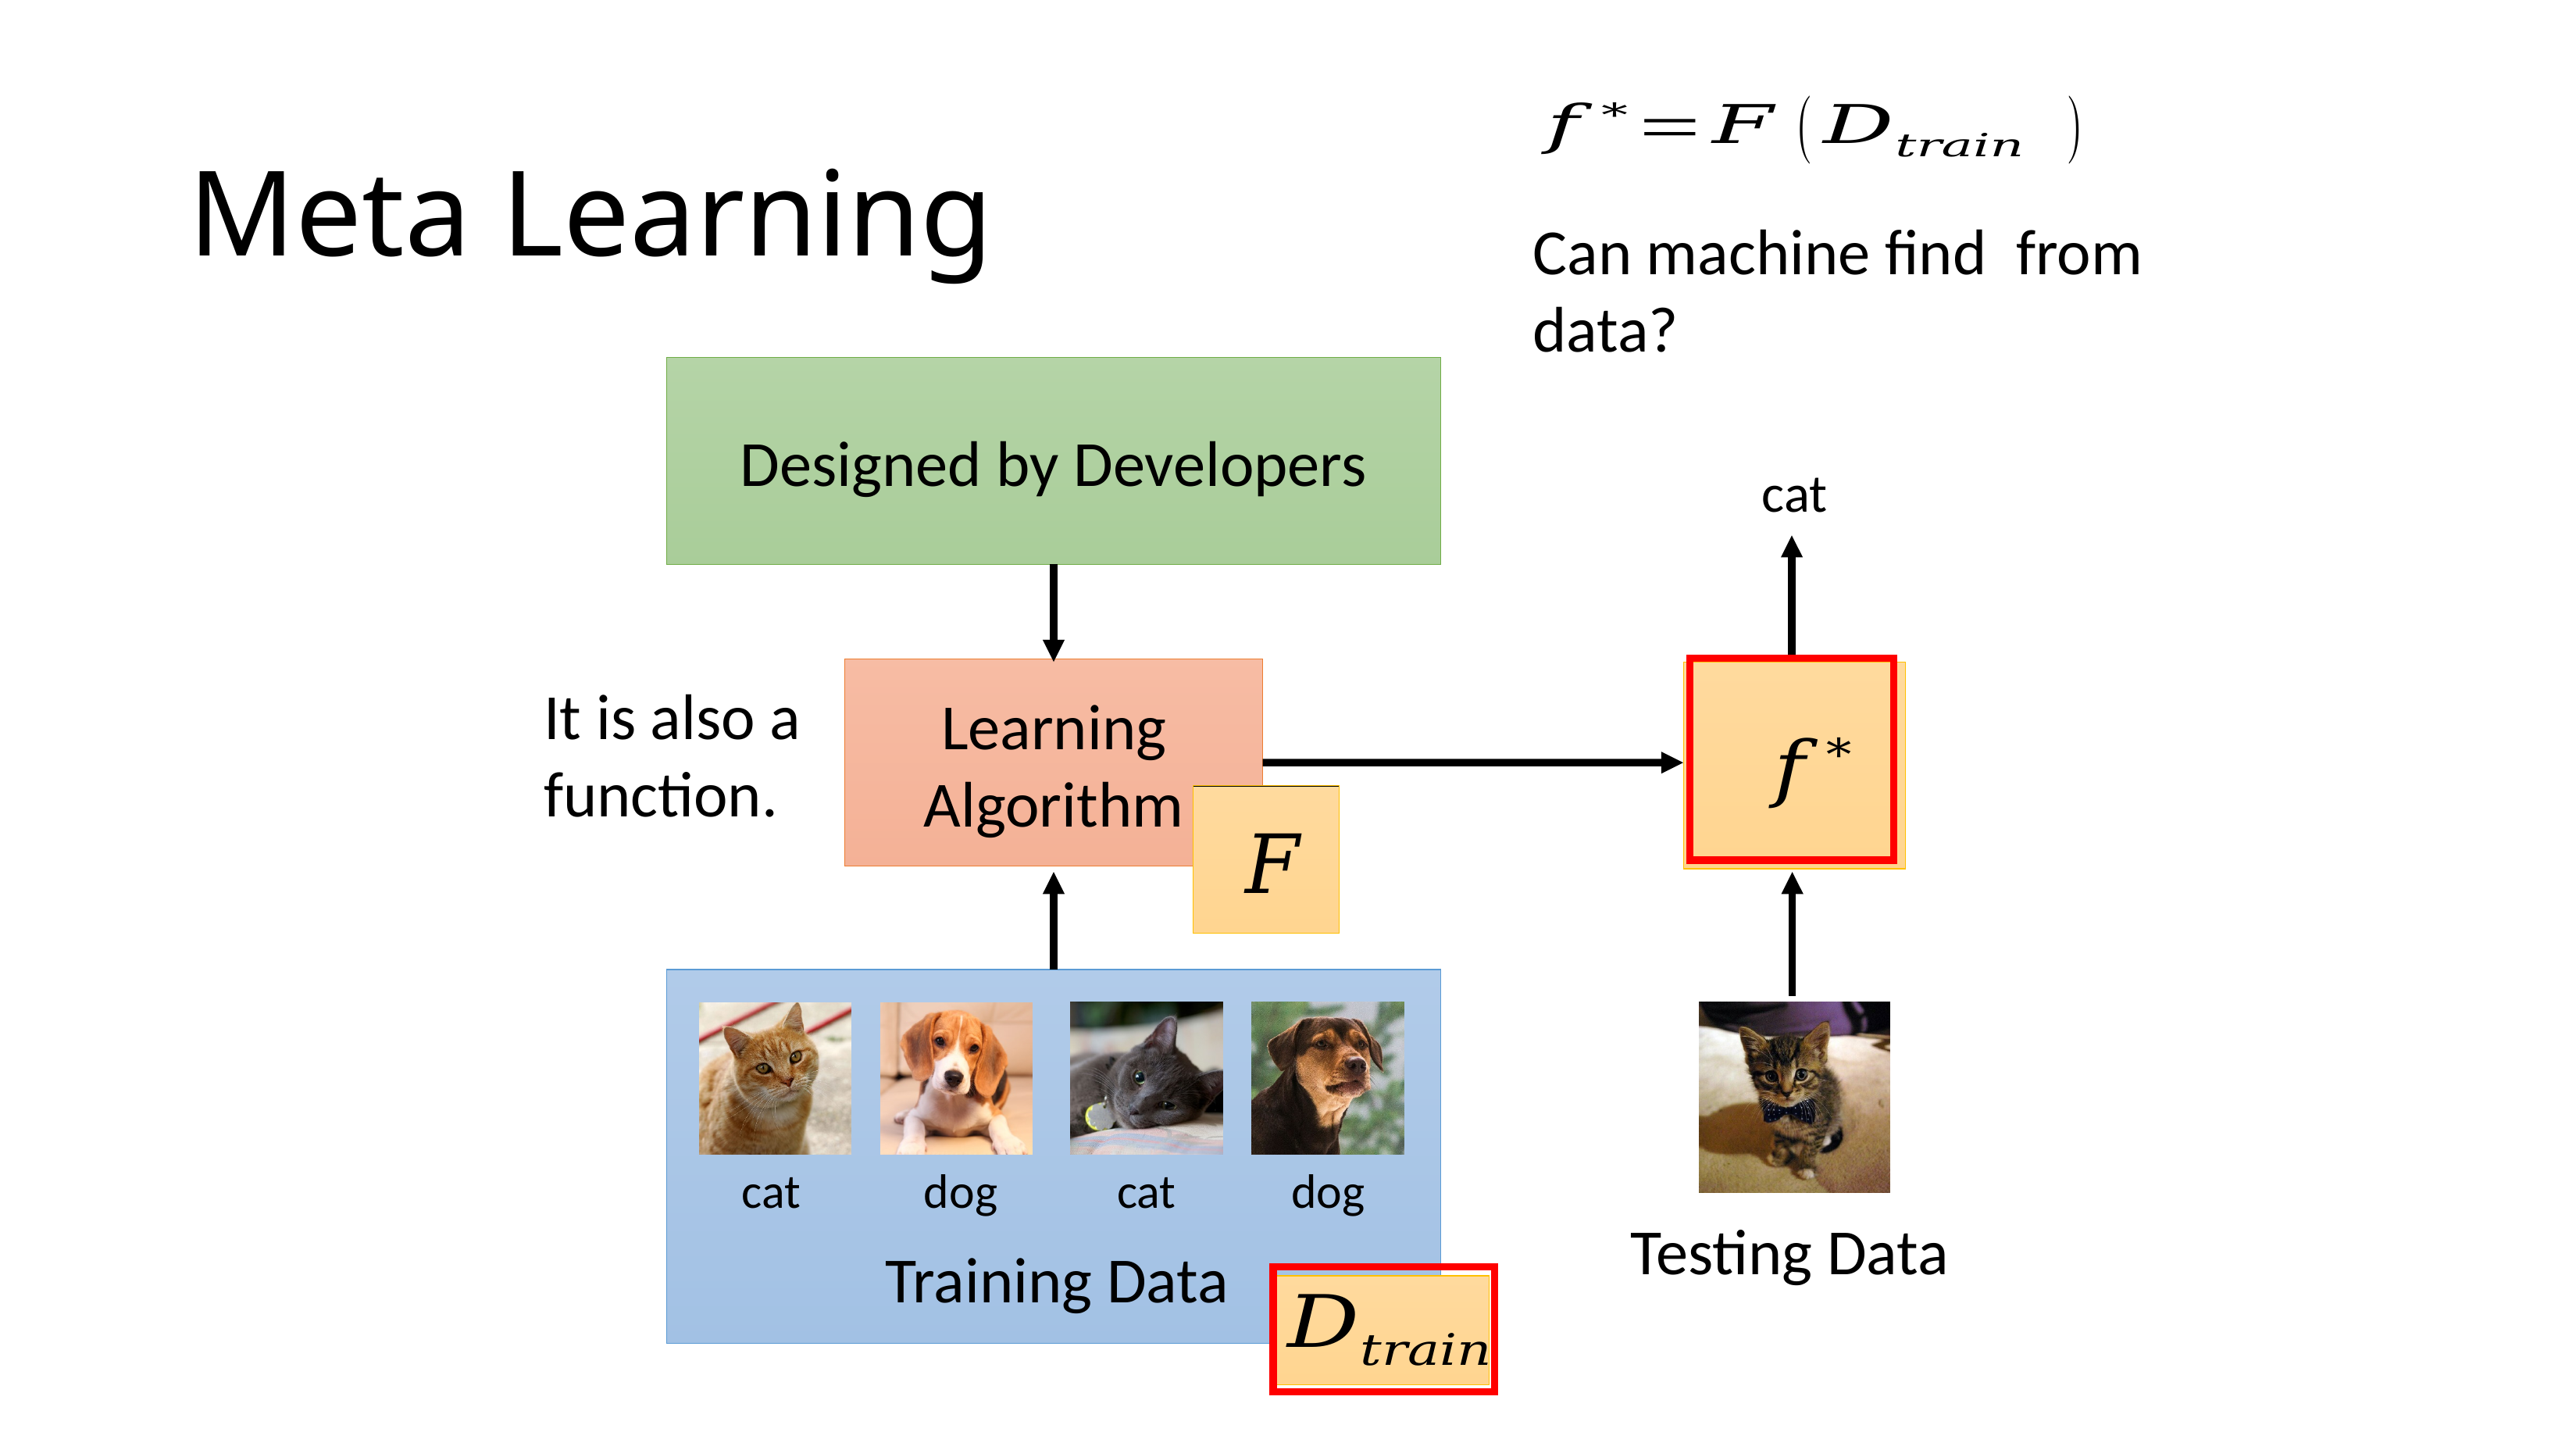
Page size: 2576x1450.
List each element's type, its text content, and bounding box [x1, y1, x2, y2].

text_box Designed by Developers [666, 357, 1441, 565]
text_box Learning Algorithm [844, 659, 1263, 866]
text_box cat [1732, 452, 1857, 529]
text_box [699, 1002, 1404, 1225]
picture [1699, 1002, 1890, 1193]
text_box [1276, 1275, 1496, 1385]
text_box [1689, 658, 1894, 662]
title Meta Learning [177, 77, 2399, 358]
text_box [1683, 662, 1906, 870]
text_box It is also a function. [532, 669, 905, 836]
text_box Testing Data [1572, 1204, 2007, 1294]
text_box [1193, 785, 1340, 934]
text_box [666, 969, 1441, 1344]
text_box Training Data [775, 1232, 1340, 1322]
text_box [1272, 1266, 1496, 1392]
